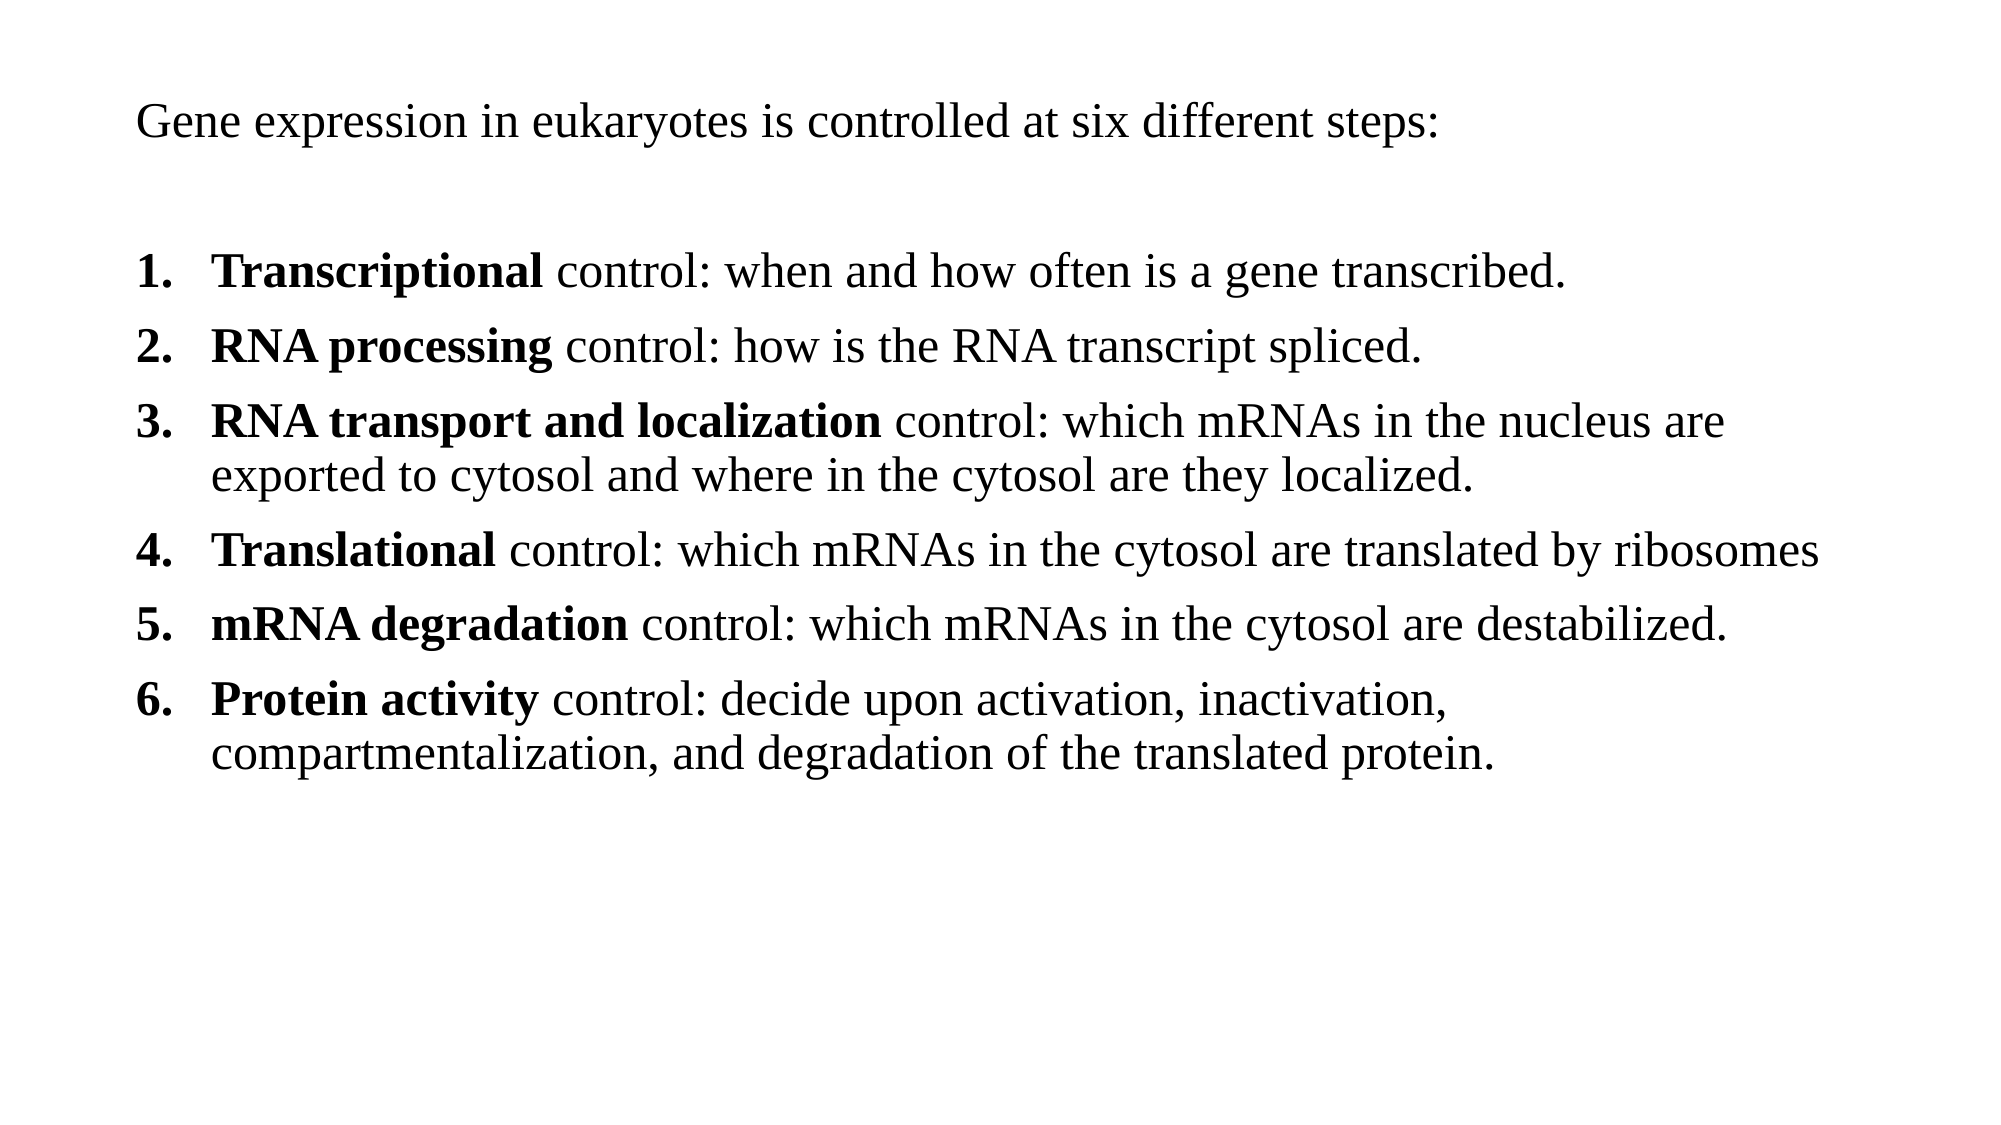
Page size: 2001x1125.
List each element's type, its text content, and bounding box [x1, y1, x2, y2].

list Gene expression in eukaryotes is controlled at six different steps: Transcriptional control: when and how often is a gene transcribed. RNA processing control: how is the RNA transcript spliced. RNA transport and localization control: which mRNAs in the nucleus are exported to cytosol and where in the cytosol are they localized. Translational control: which mRNAs in the cytosol are translated by ribosomes mRNA degradation control: which mRNAs in the cytosol are destabilized. Protein activity control: decide upon activation, inactivation, compartmentalization, and degradation of the translated protein. [120, 87, 1846, 922]
